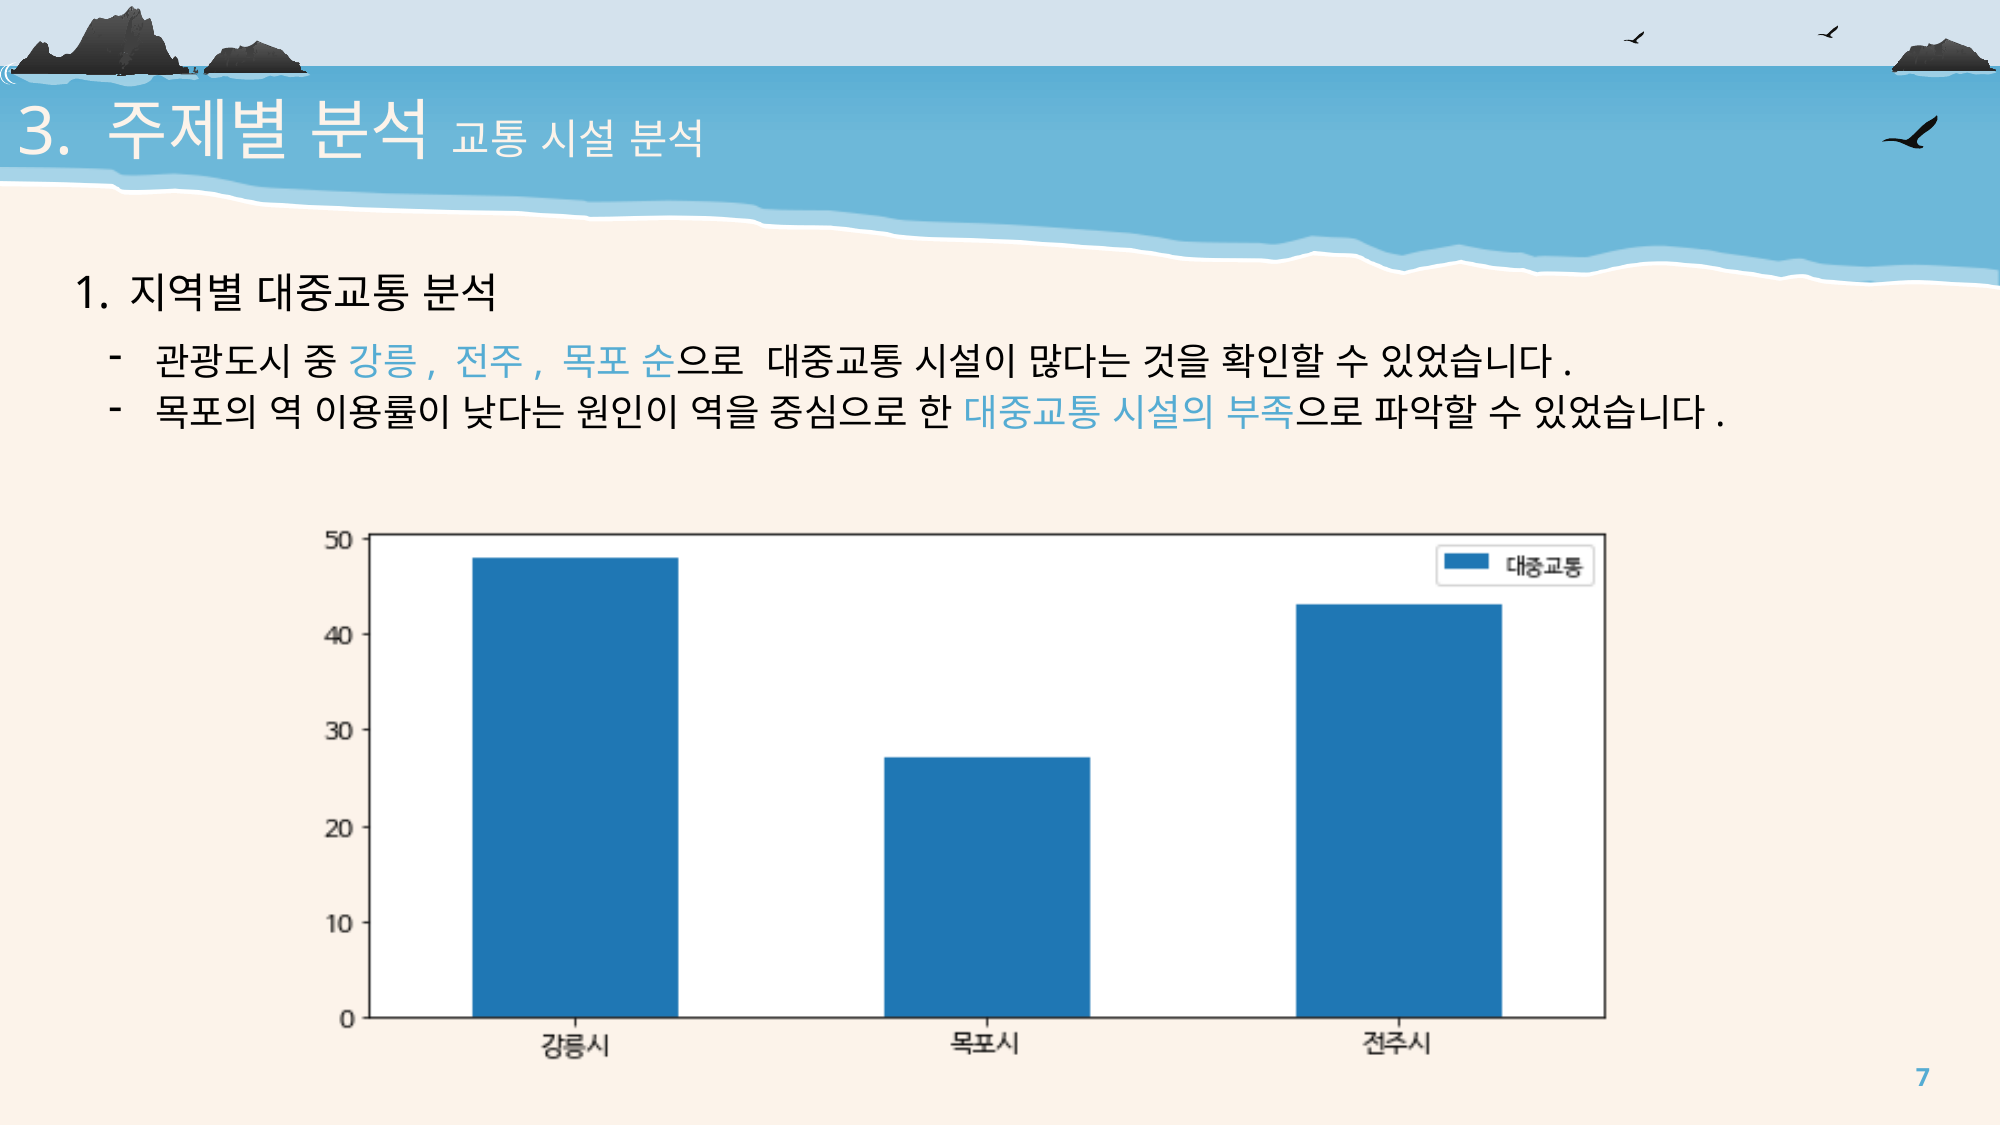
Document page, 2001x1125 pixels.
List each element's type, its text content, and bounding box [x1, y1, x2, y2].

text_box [0, 0, 2000, 317]
slide_number 7 [1494, 1048, 1945, 1108]
picture [307, 514, 1620, 1070]
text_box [39, 251, 1956, 548]
